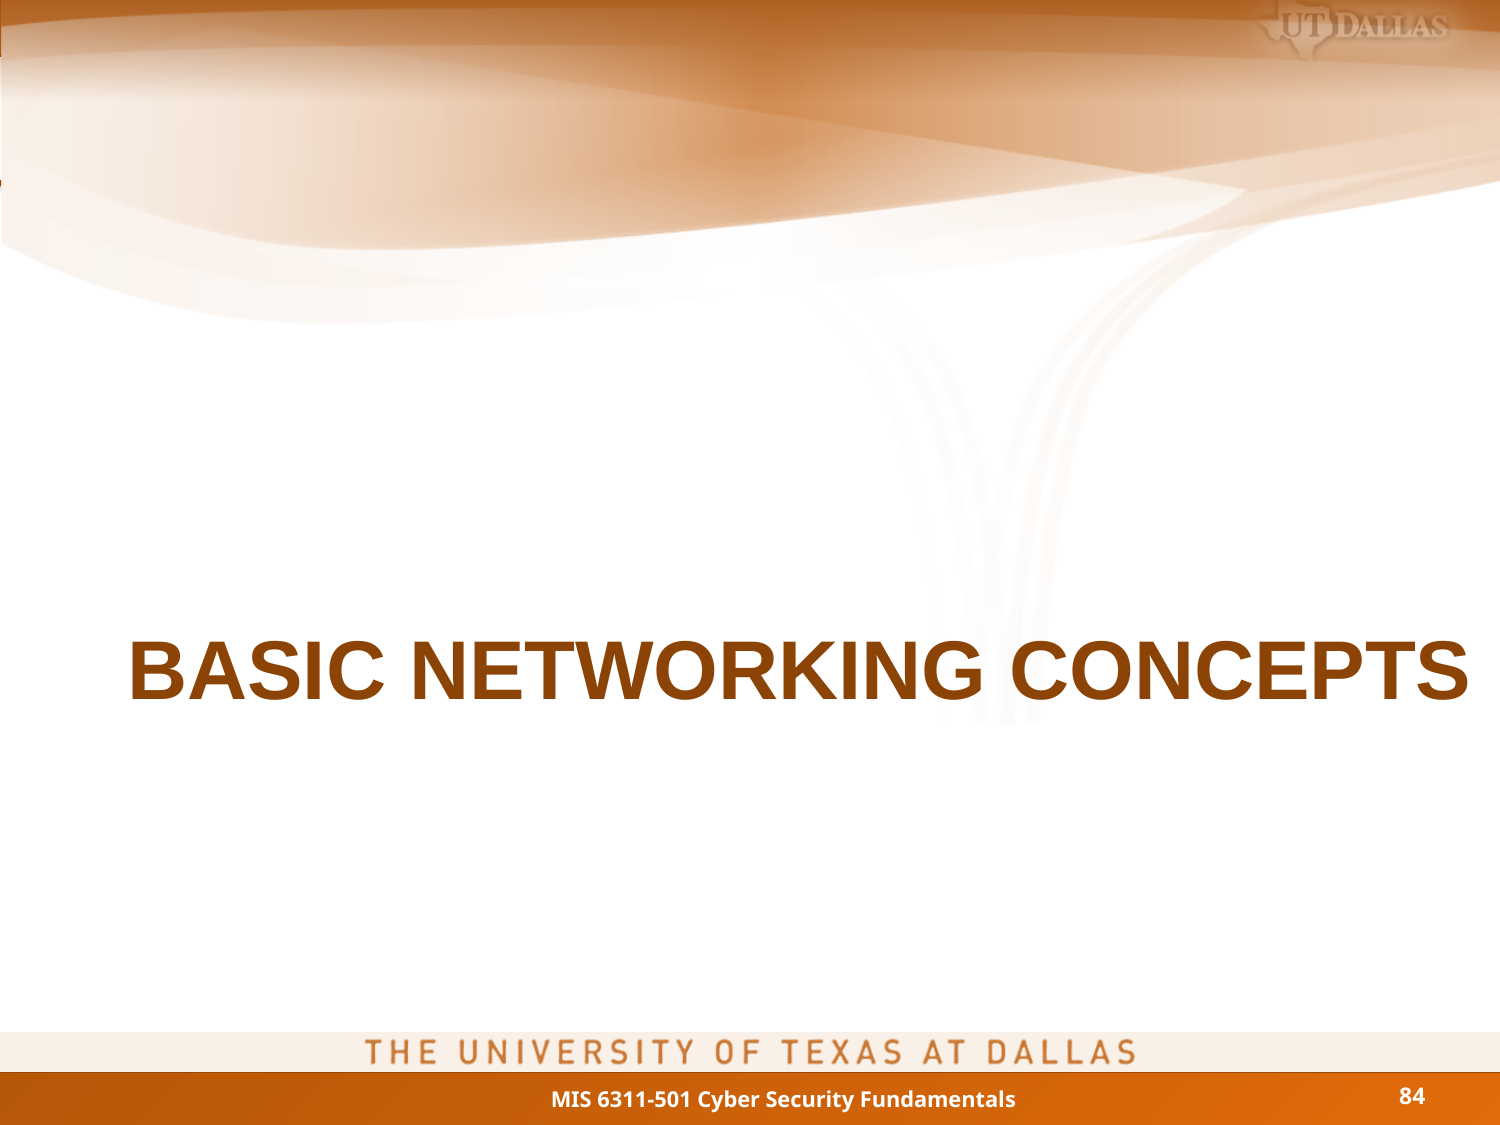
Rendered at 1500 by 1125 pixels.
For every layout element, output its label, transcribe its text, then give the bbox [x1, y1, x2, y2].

title Basic Networking Concepts [112, 499, 1500, 724]
slide_number 84 [1350, 1076, 1475, 1120]
picture [1218, 0, 1500, 86]
